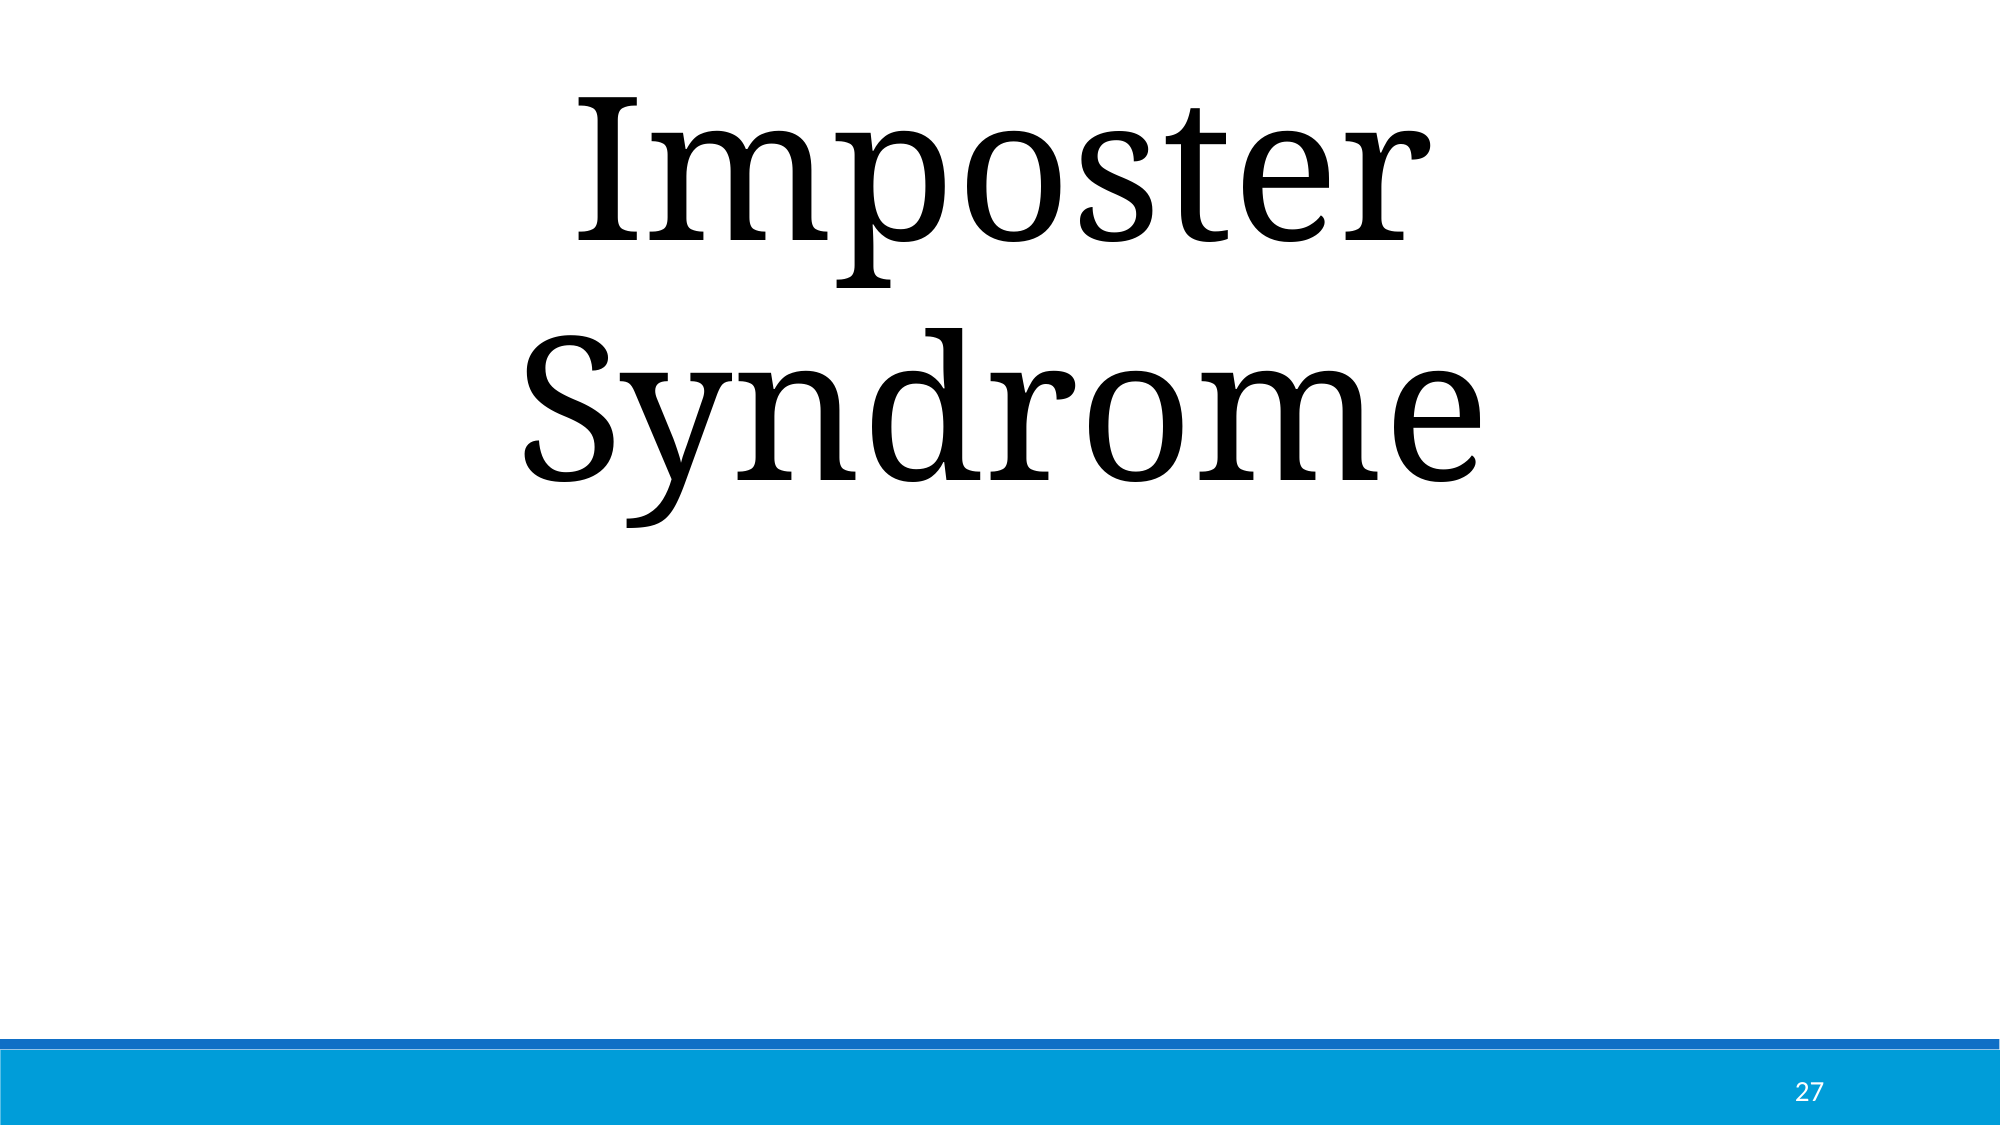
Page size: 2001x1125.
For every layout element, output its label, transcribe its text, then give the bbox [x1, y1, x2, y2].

slide_number 27 [1624, 1059, 1840, 1120]
text_box Imposter Syndrome [63, 33, 1942, 528]
